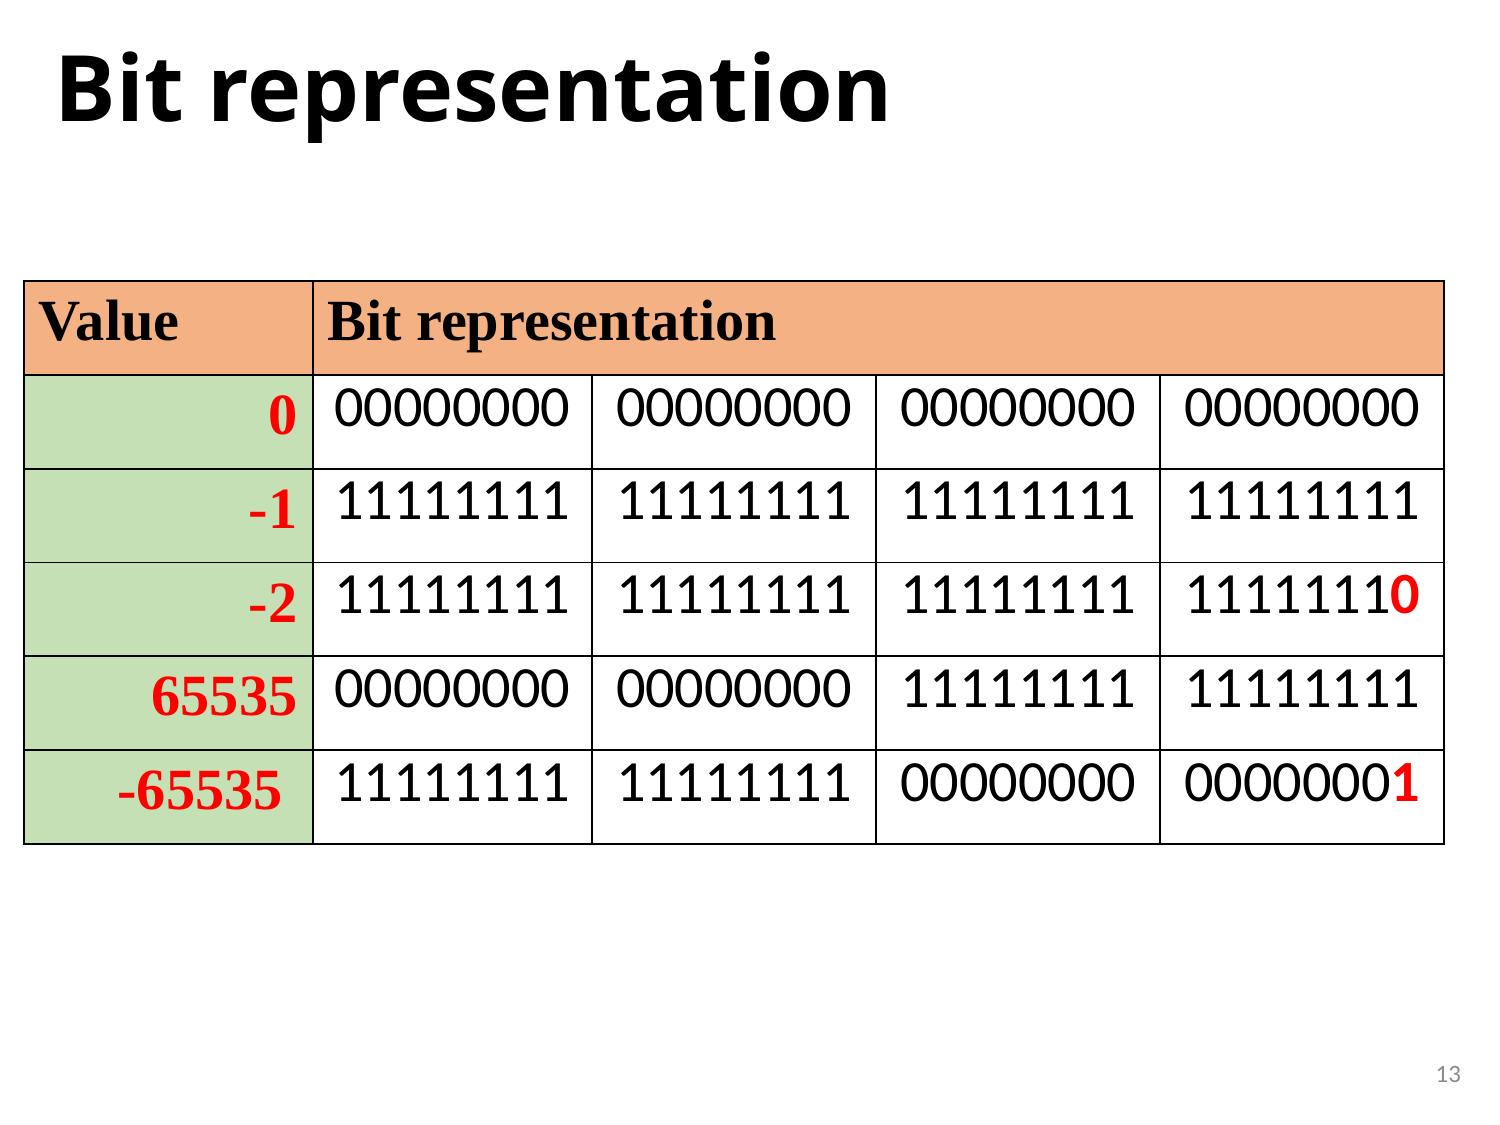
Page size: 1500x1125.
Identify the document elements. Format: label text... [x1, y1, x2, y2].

table_cell 11111111 [593, 751, 875, 843]
table_cell 00000000 [877, 376, 1159, 468]
table_cell 00000001 [1161, 751, 1443, 843]
table_header Bit representation [314, 282, 1443, 374]
table_cell 11111111 [593, 563, 875, 655]
table_cell 11111111 [314, 751, 591, 843]
table_cell 11111111 [593, 470, 875, 562]
table_cell 11111111 [877, 470, 1159, 562]
table_cell 00000000 [593, 376, 875, 468]
table_cell -65535 [25, 751, 312, 843]
table_cell 11111111 [1161, 657, 1443, 749]
table_cell 11111111 [1161, 470, 1443, 562]
table_cell 00000000 [1161, 376, 1443, 468]
table_cell 00000000 [314, 657, 591, 749]
table_cell 00000000 [314, 376, 591, 468]
table_cell 11111111 [314, 470, 591, 562]
table_cell 0 [25, 376, 312, 468]
table_cell 00000000 [877, 751, 1159, 843]
table_cell 11111111 [877, 657, 1159, 749]
title Bit representation [39, 22, 1461, 161]
table_cell 11111111 [314, 563, 591, 655]
table_cell -2 [25, 563, 312, 655]
table_cell -1 [25, 470, 312, 562]
slide_number 13 [1138, 1042, 1477, 1103]
table_cell 11111111 [877, 563, 1159, 655]
table_header Value [25, 282, 312, 374]
table_cell 65535 [25, 657, 312, 749]
table_cell 00000000 [593, 657, 875, 749]
table_cell 11111110 [1161, 563, 1443, 655]
